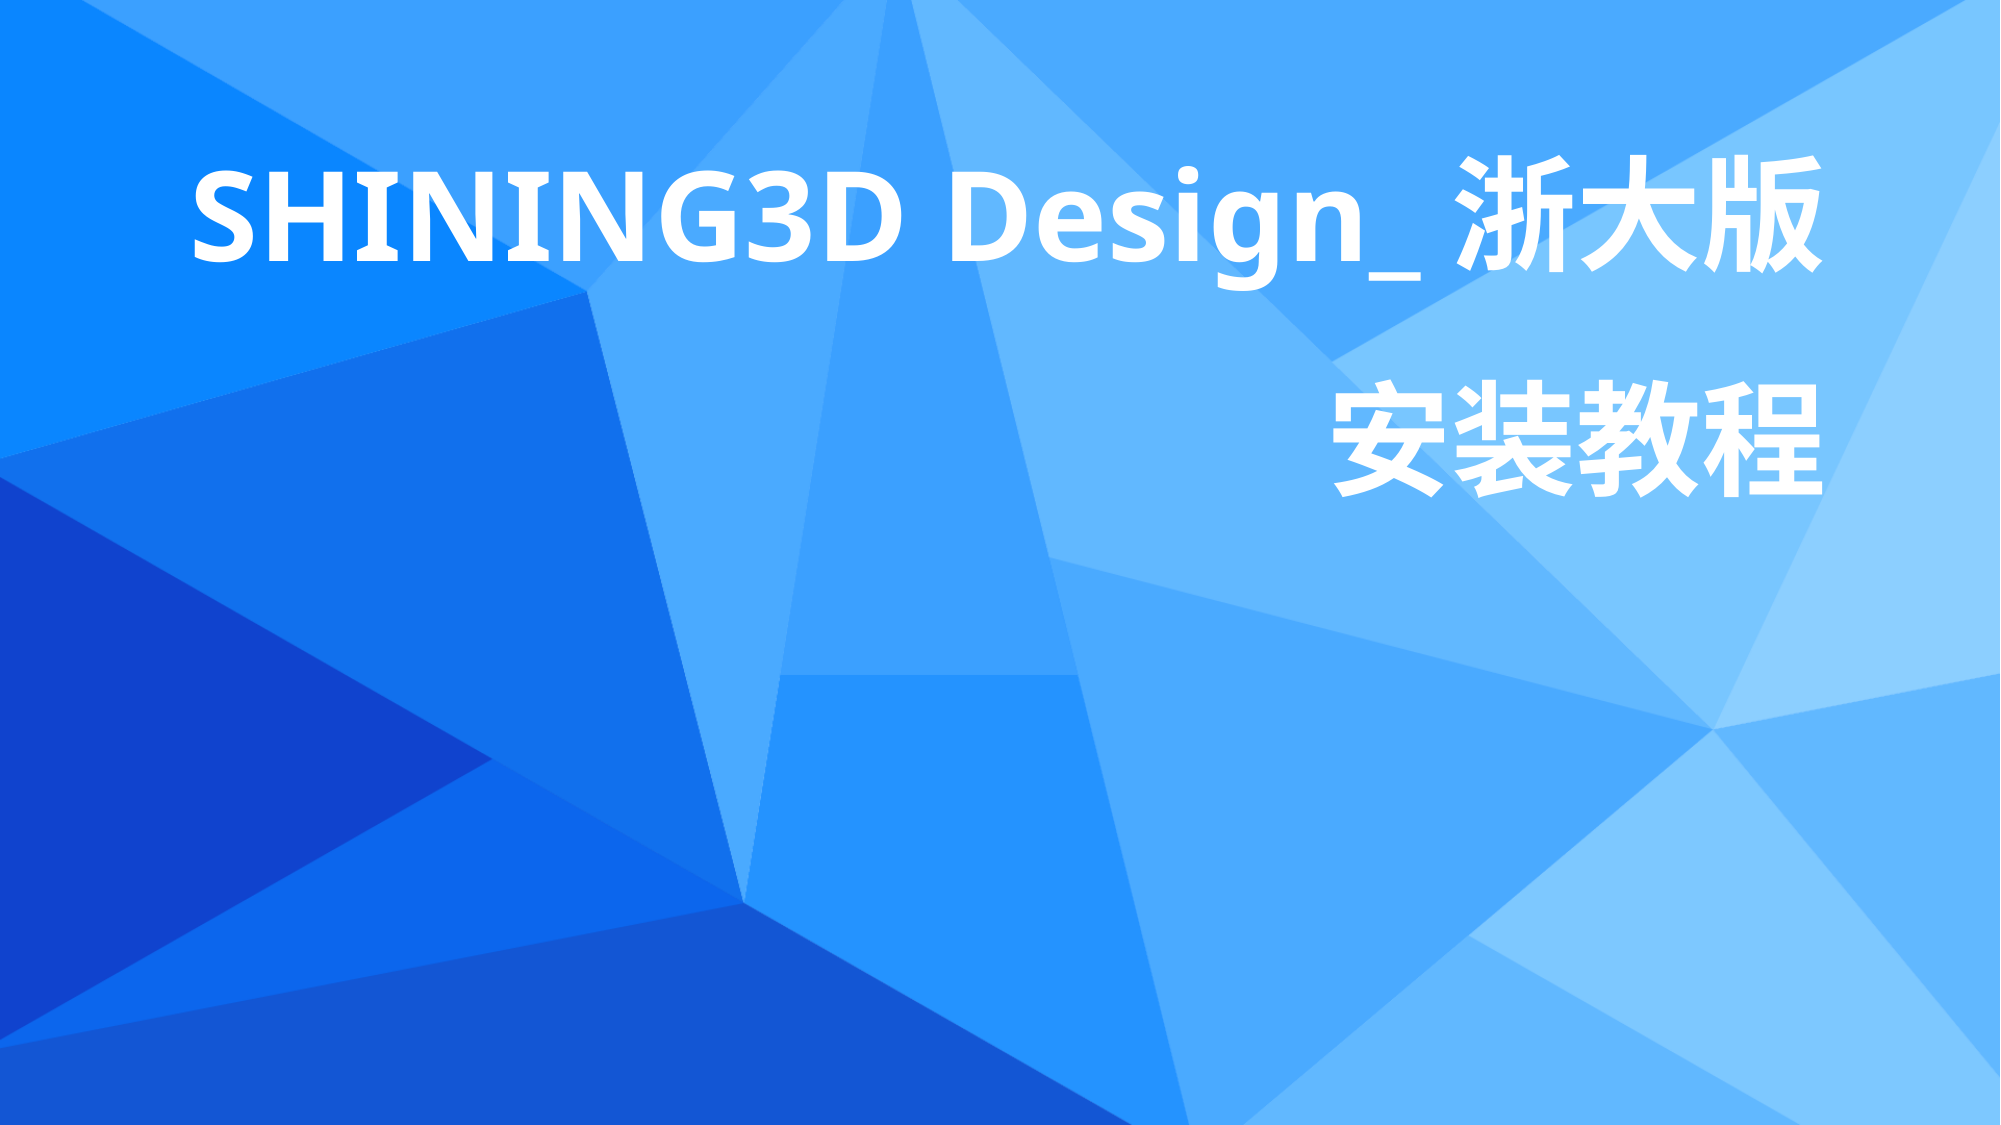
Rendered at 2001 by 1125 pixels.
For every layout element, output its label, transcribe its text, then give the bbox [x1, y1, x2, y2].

picture [0, 0, 2000, 1125]
title SHINING3D Design_浙大版 安装教程 [158, 54, 1842, 528]
